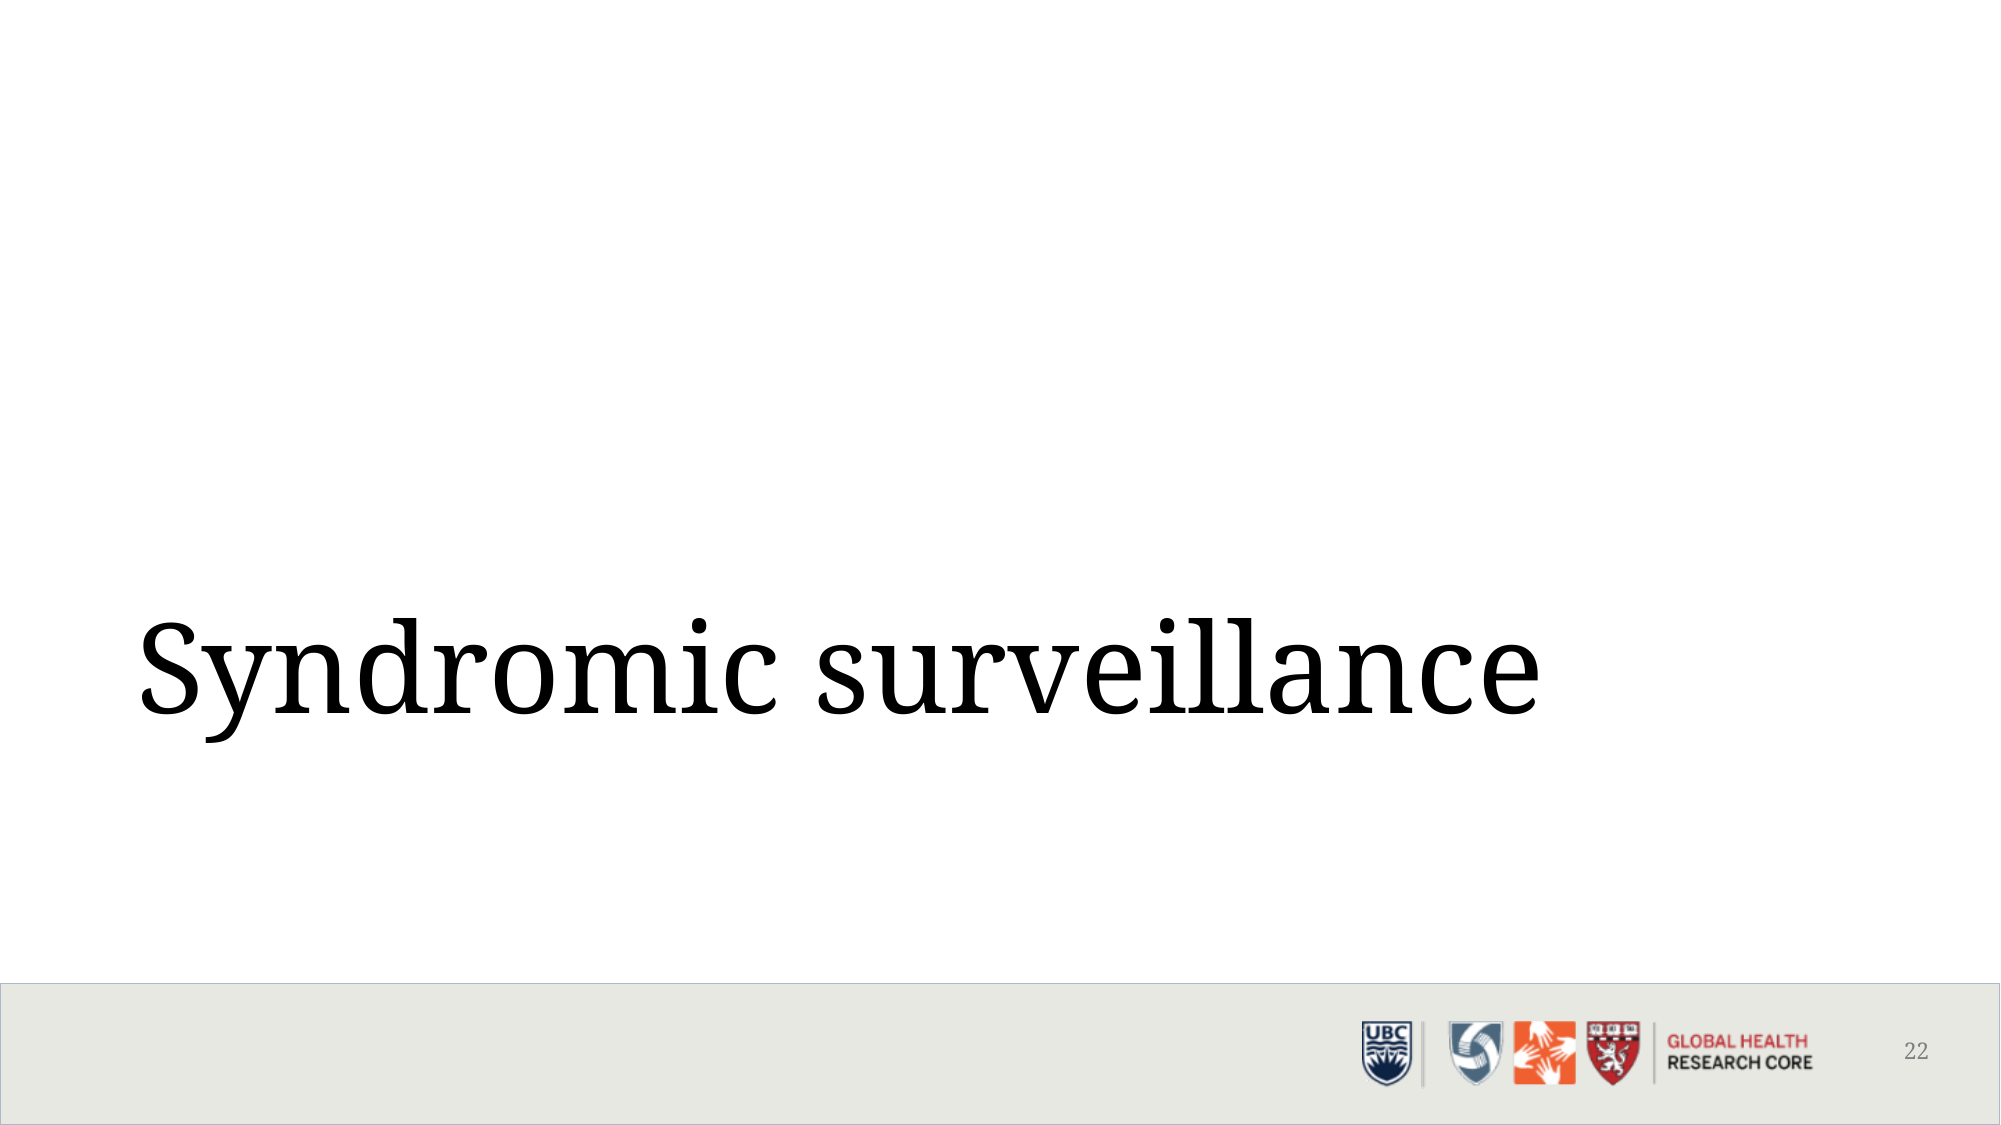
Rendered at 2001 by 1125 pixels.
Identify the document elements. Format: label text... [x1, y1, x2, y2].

title Syndromic surveillance [136, 280, 1862, 749]
picture [1362, 1021, 1859, 1114]
